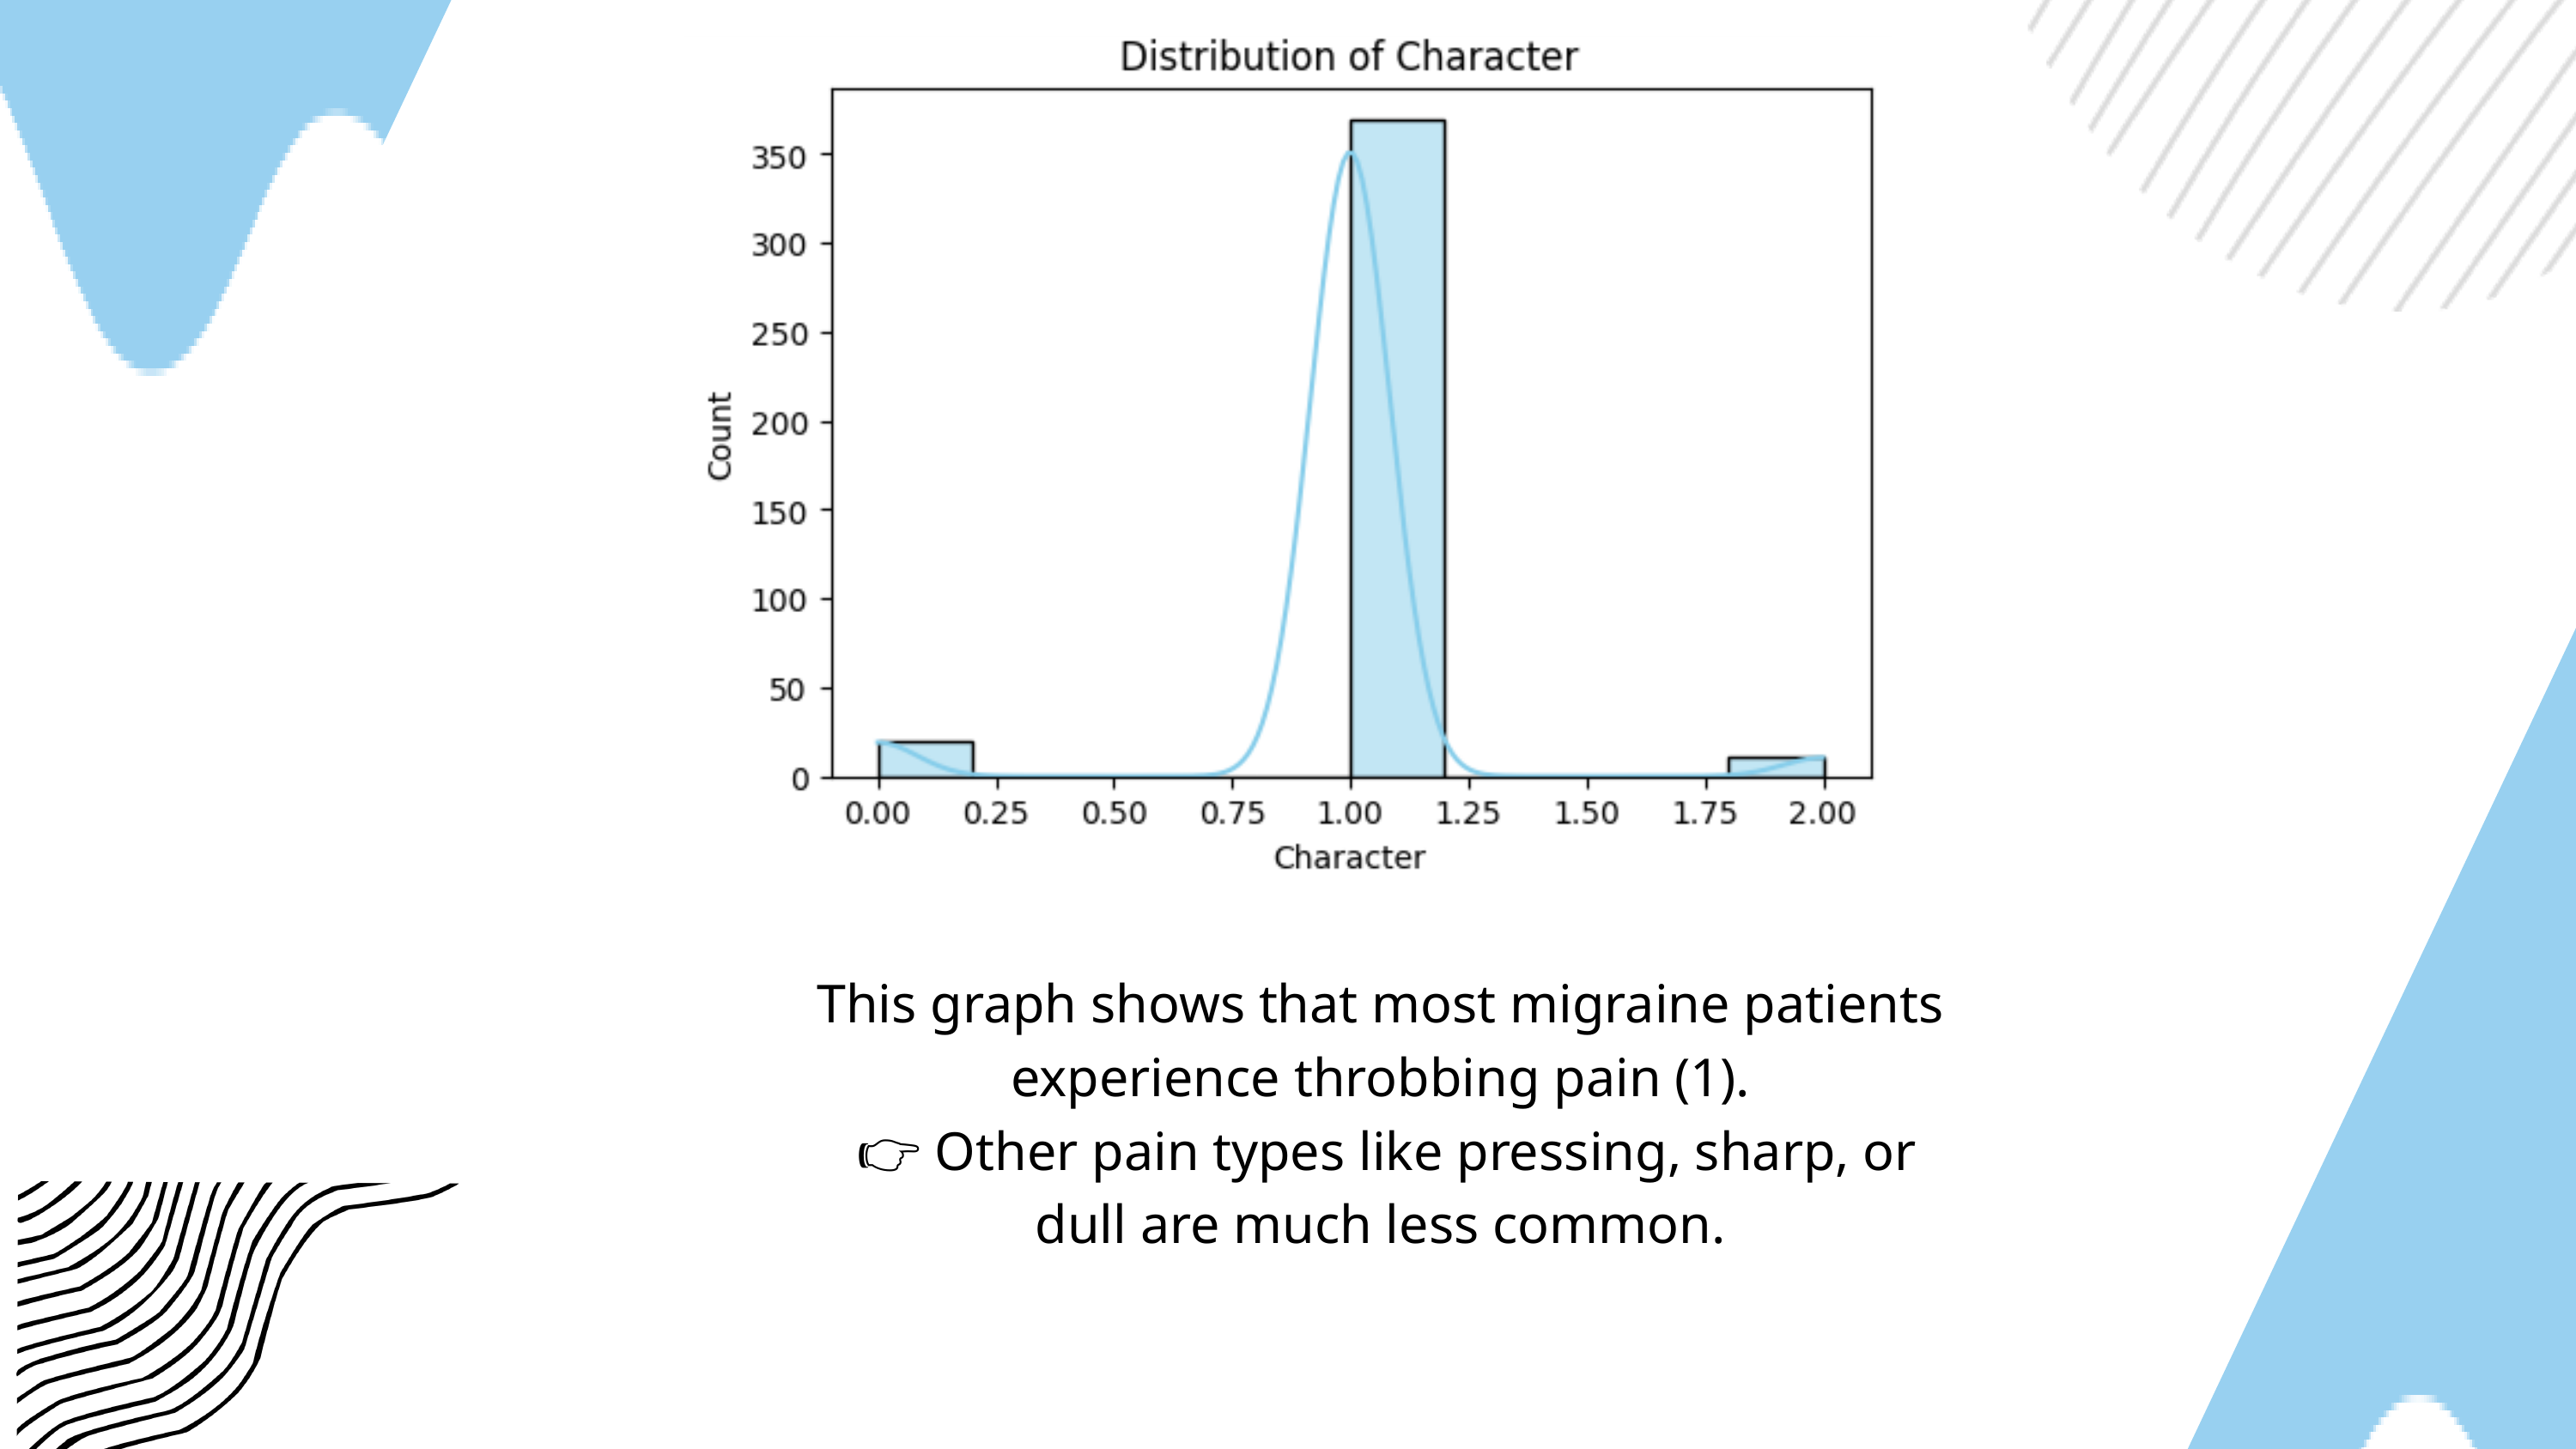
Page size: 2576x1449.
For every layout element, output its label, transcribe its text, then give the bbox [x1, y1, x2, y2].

text_box [1962, 0, 2576, 312]
text_box [2187, 627, 2576, 1449]
text_box [0, 0, 452, 488]
text_box [684, 35, 1892, 878]
text_box This graph shows that most migraine patients experience throbbing pain (1). 👉 Other pain types like pressing, sharp, or dull are much less common. [798, 960, 1963, 1254]
text_box [15, 1181, 459, 1449]
